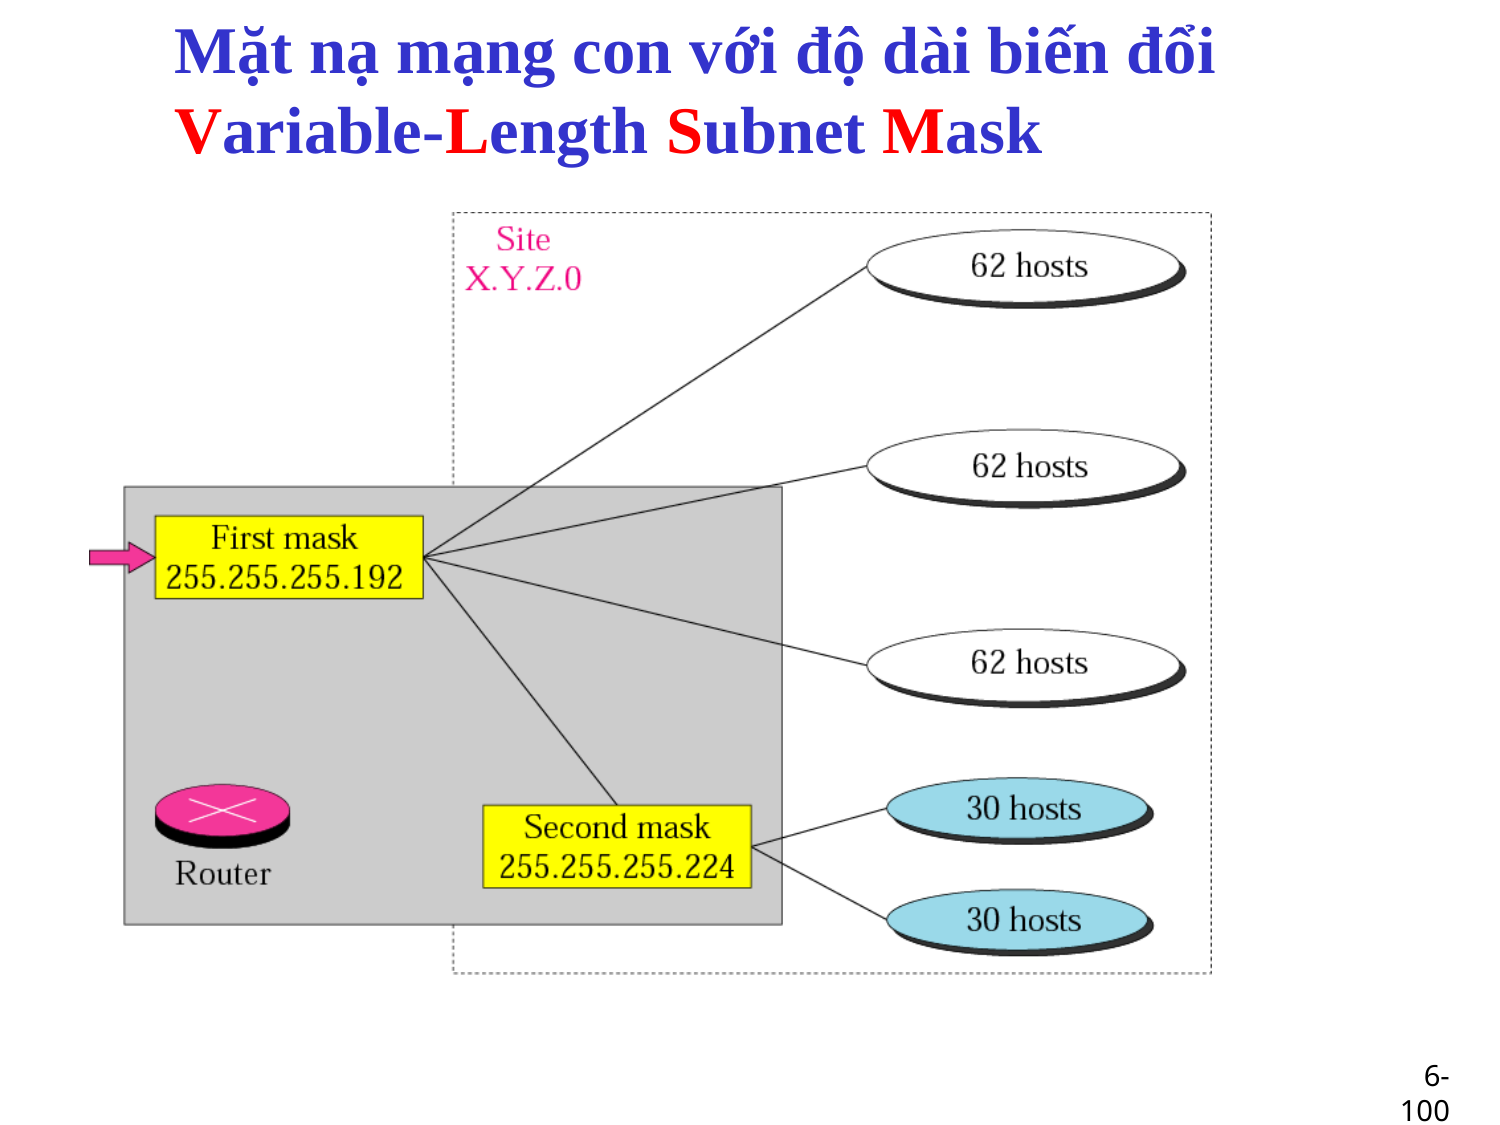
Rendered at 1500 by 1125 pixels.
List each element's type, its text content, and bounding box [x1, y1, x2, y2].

picture [89, 212, 1212, 976]
slide_number 6-100 [1362, 1049, 1466, 1125]
text_box Mặt nạ mạng con với độ dài biến đổi Variable-Length Subnet Mask [159, 0, 1232, 175]
